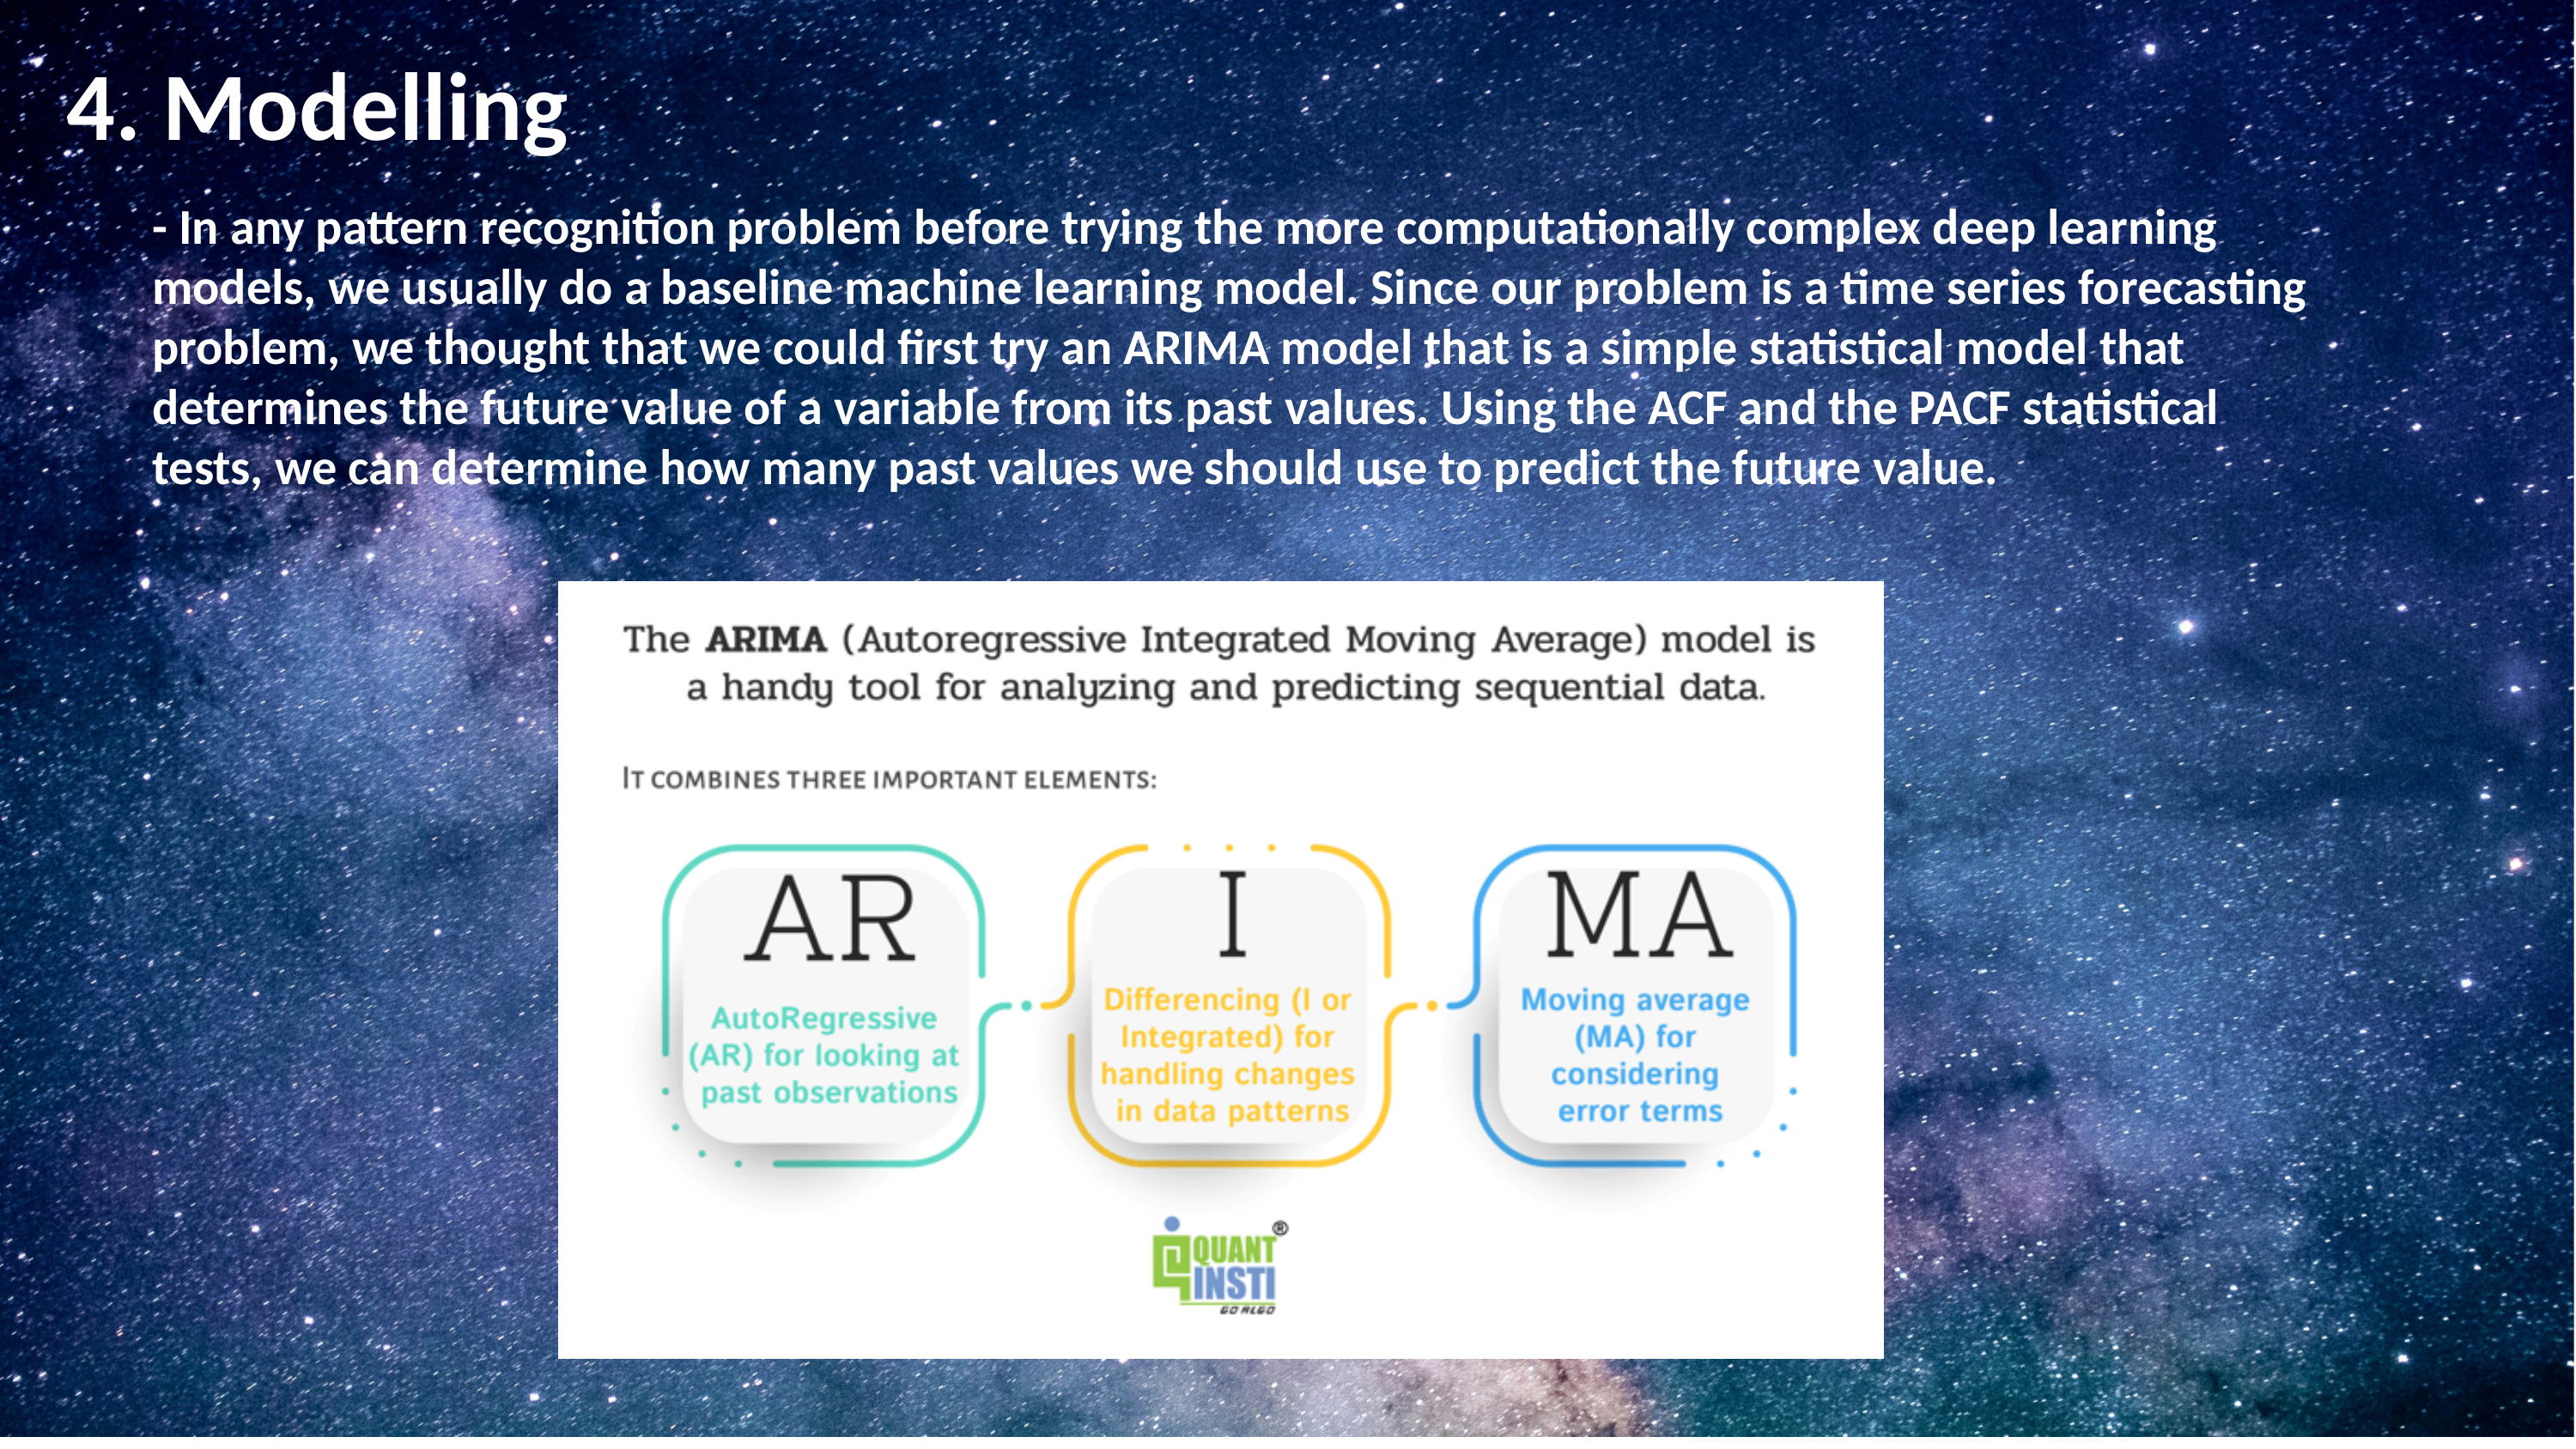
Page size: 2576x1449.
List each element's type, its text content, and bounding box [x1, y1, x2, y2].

text_box - In any pattern recognition problem before trying the more computationally complex deep learning models, we usually do a baseline machine learning model. Since our problem is a time series forecasting problem, we thought that we could first try an ARIMA model that is a simple statistical model that determines the future value of a variable from its past values. Using the ACF and the PACF statistical tests, we can determine how many past values we should use to predict the future value. [139, 187, 2351, 501]
text_box 4. Modelling [53, 37, 1128, 167]
picture [557, 581, 1884, 1359]
text_box [0, 0, 2574, 1437]
